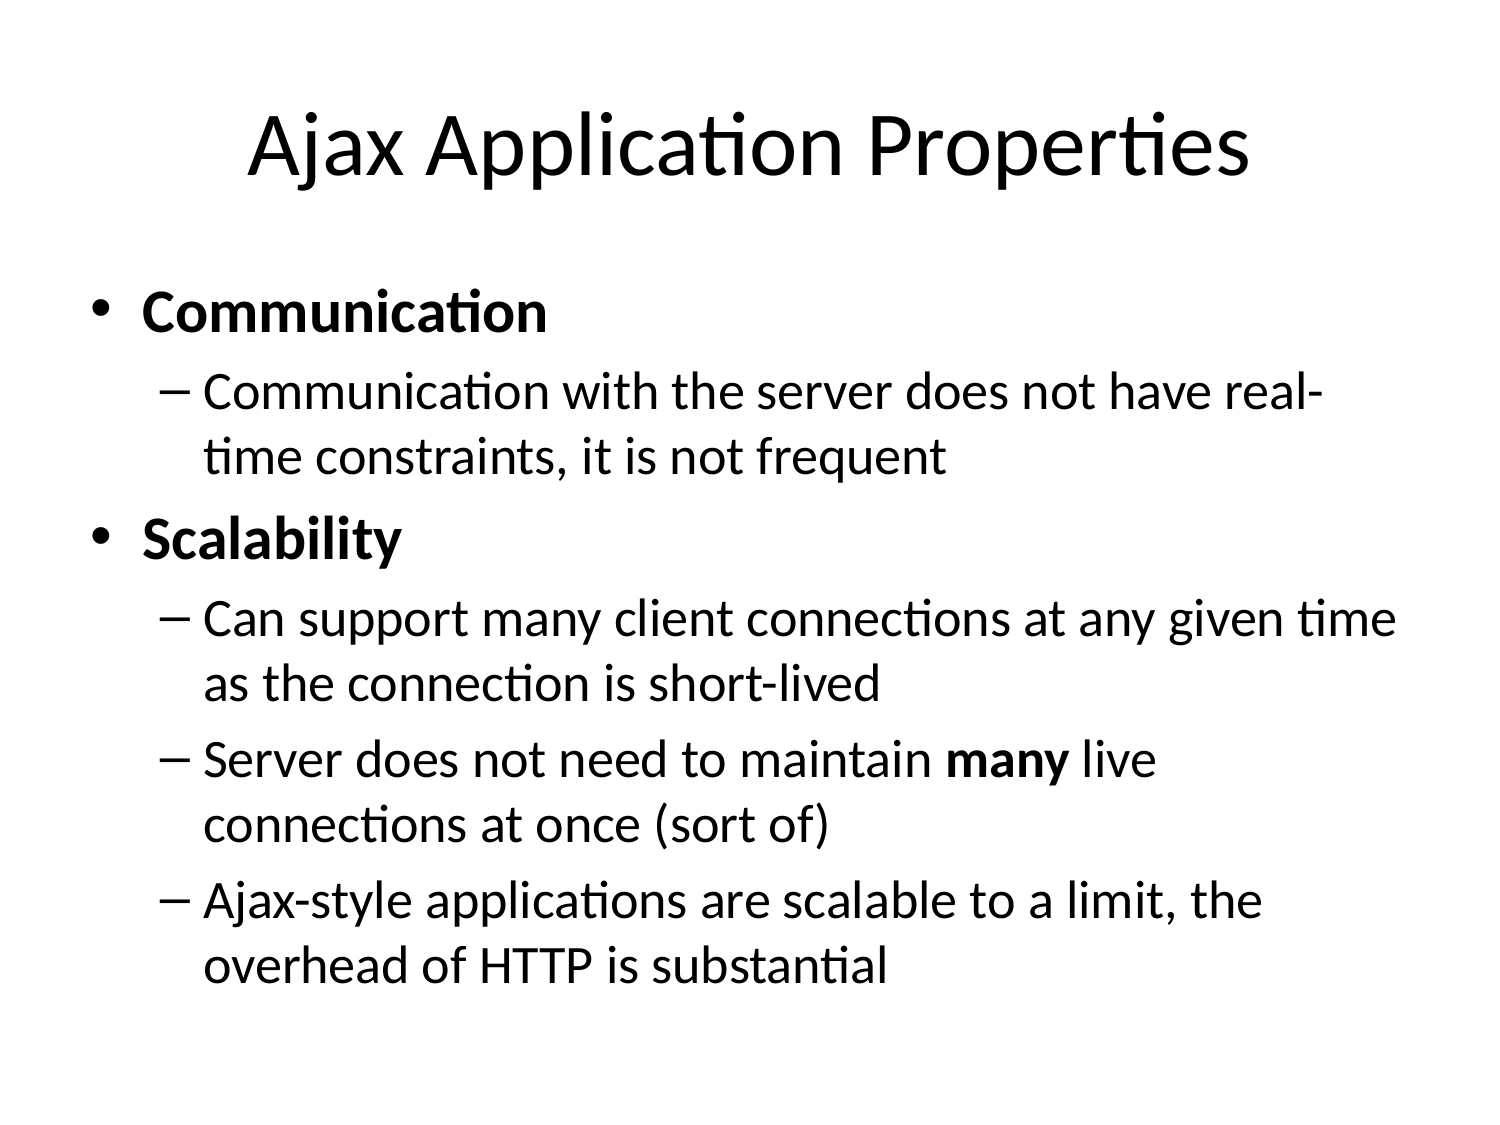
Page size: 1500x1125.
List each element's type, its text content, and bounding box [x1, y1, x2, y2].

title Ajax Application Properties [75, 45, 1425, 233]
list Communication Communication with the server does not have real-time constraints, it is not frequent Scalability Can support many client connections at any given time as the connection is short-lived Server does not need to maintain many live connections at once (sort of) Ajax-style applications are scalable to a limit, the overhead of HTTP is substantial [75, 262, 1425, 1005]
